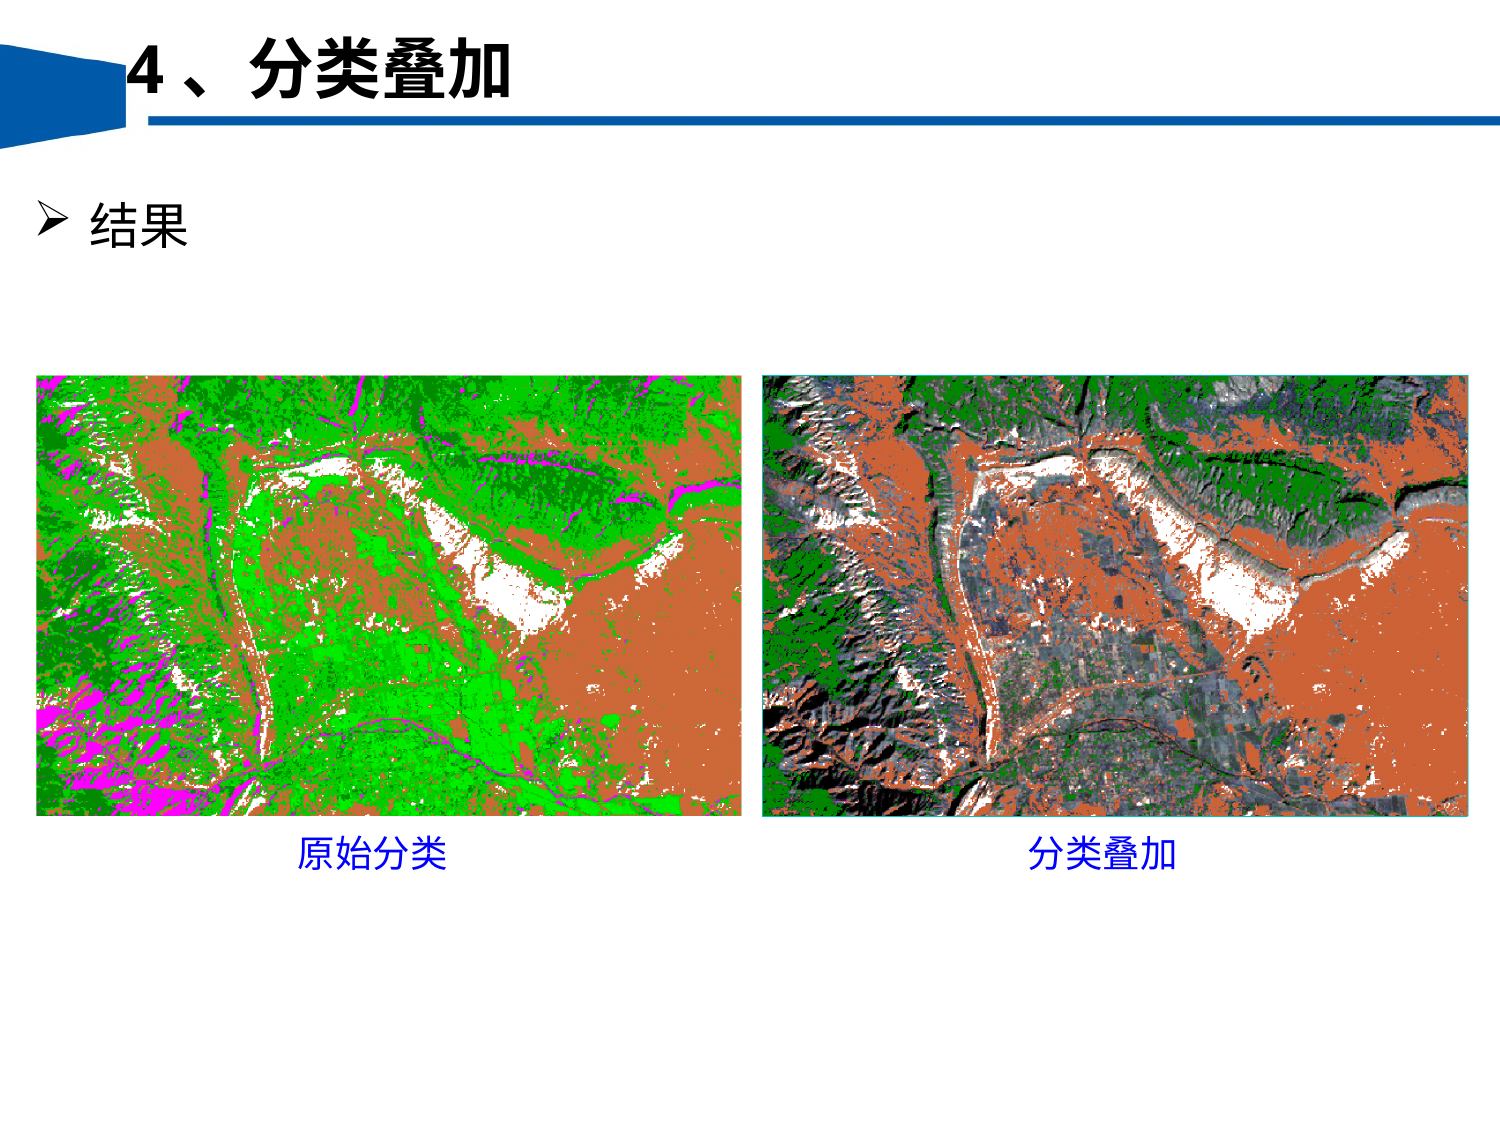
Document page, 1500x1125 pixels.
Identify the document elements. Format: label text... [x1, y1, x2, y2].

text_box 原始分类 [282, 827, 463, 882]
text_box 4、分类叠加 [112, 19, 1500, 115]
picture [0, 0, 1500, 1125]
text_box 结果 [18, 186, 205, 262]
text_box 分类叠加 [1012, 827, 1193, 883]
